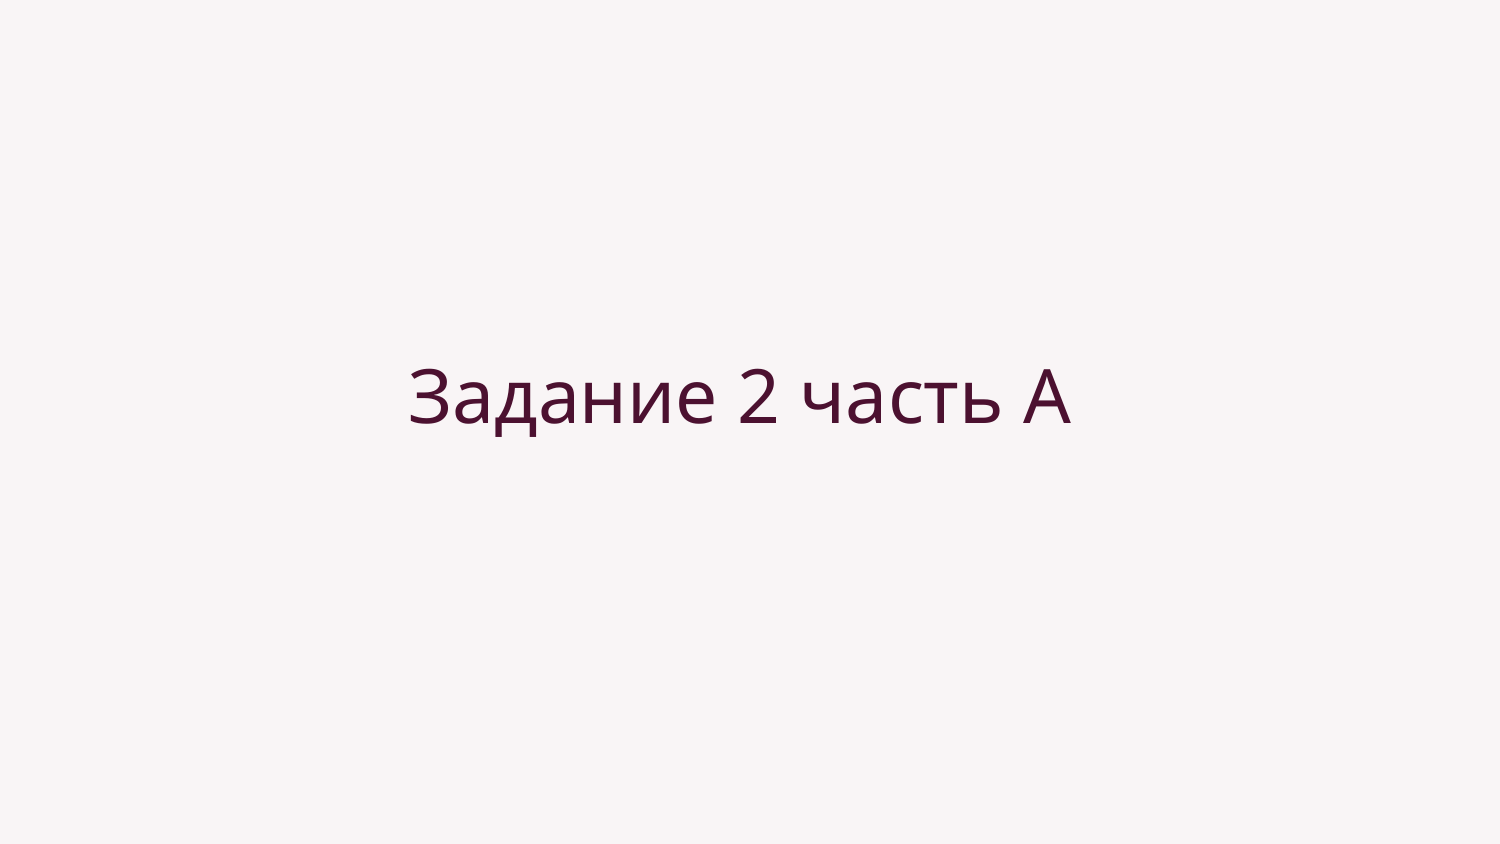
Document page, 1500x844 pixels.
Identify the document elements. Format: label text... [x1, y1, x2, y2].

title Задание 2 часть А [88, 333, 1412, 472]
